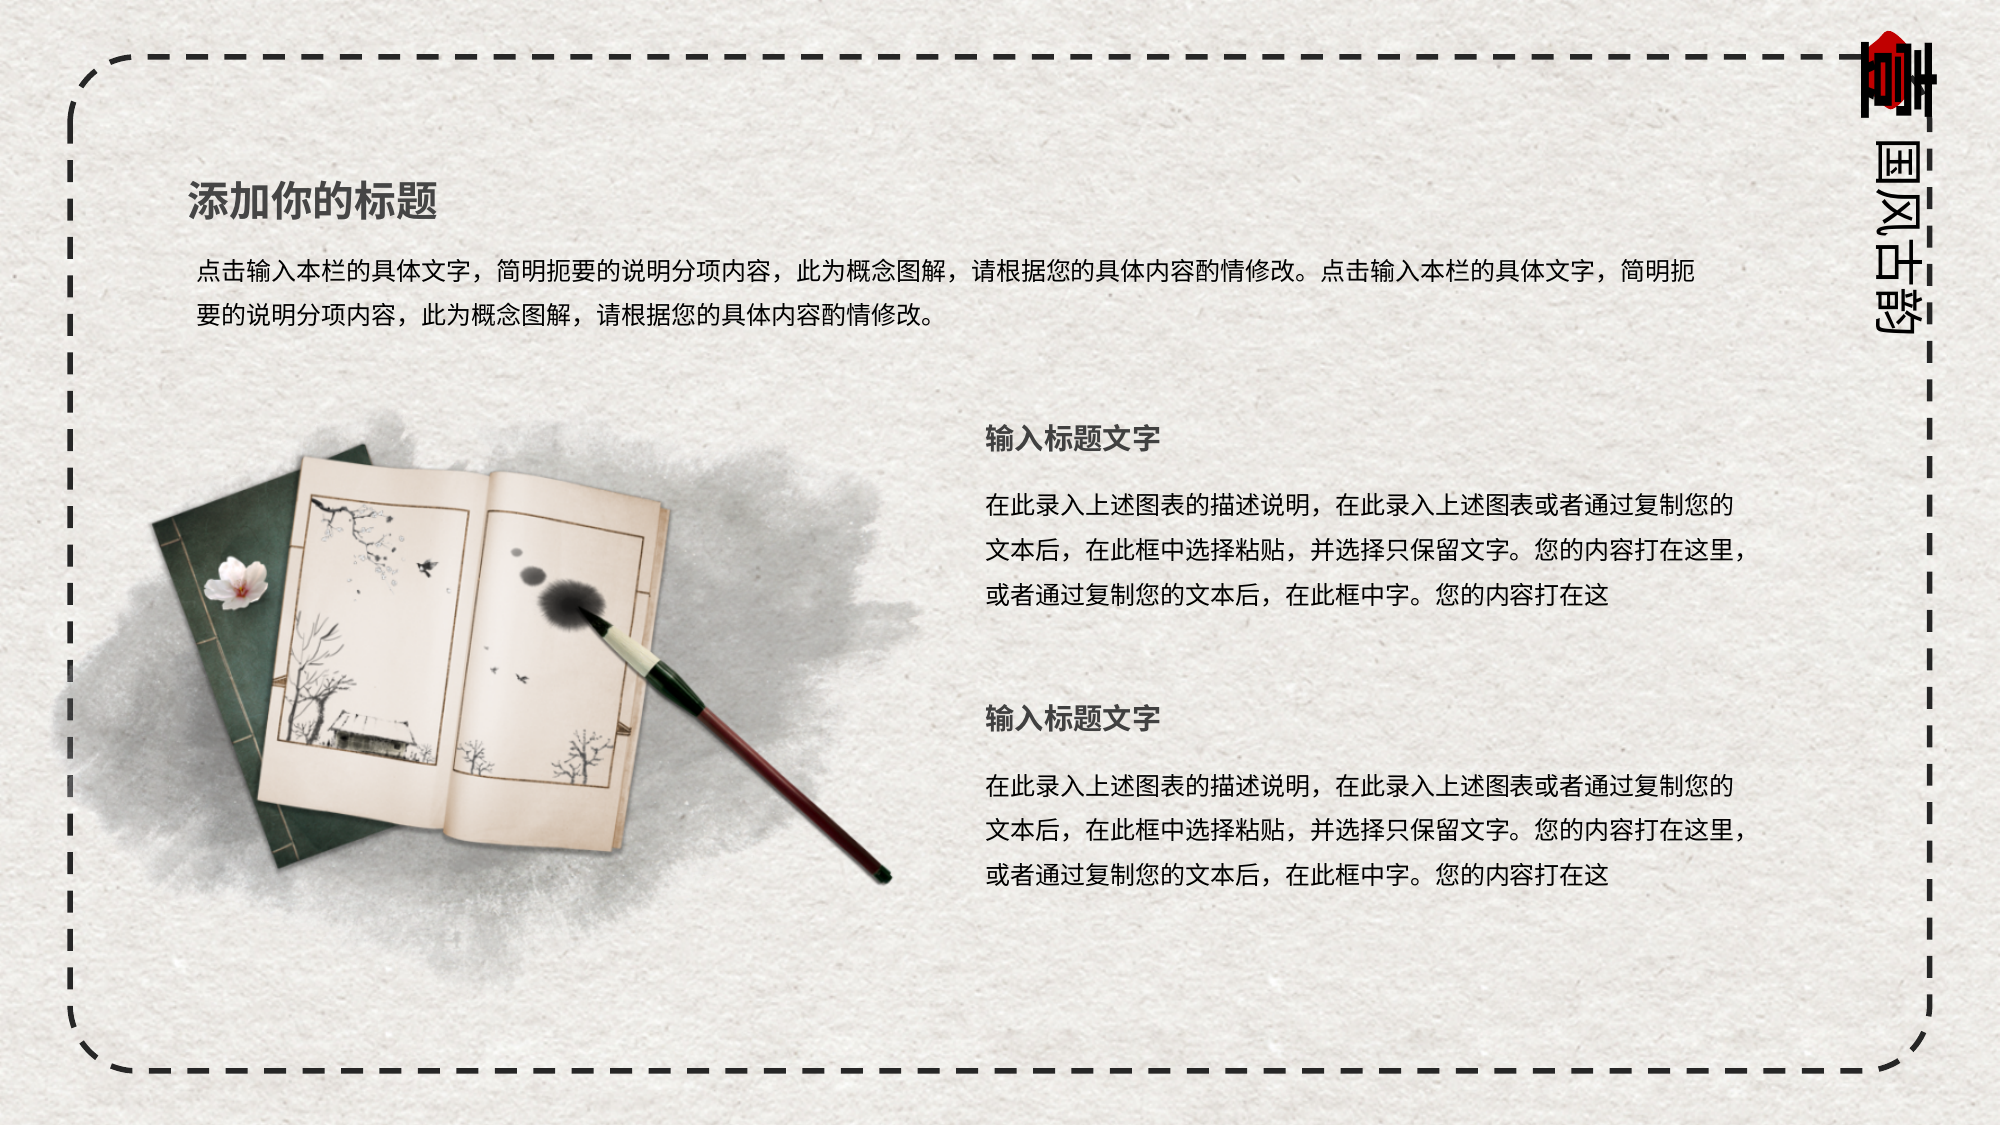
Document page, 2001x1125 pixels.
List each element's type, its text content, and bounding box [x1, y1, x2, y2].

picture [0, 0, 2000, 1125]
text_box 点击输入本栏的具体文字，简明扼要的说明分项内容，此为概念图解，请根据您的具体内容酌情修改。点击输入本栏的具体文字，简明扼要的说明分项内容，此为概念图解，请根据您的具体内容酌情修改。 [1015, 232, 1719, 338]
text_box 国风古韵 [1847, 151, 1938, 339]
text_box 在此录入上述图表的描述说明，在此录入上述图表或者通过复制您的文本后，在此框中选择粘贴，并选择只保留文字。您的内容打在这里，或者通过复制您的文本后，在此框中字。您的内容打在这 [1015, 747, 1761, 898]
text_box 输入标题文字 [1015, 695, 1213, 742]
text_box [1826, 23, 1958, 151]
text_box 输入标题文字 [1015, 414, 1213, 461]
text_box 在此录入上述图表的描述说明，在此录入上述图表或者通过复制您的文本后，在此框中选择粘贴，并选择只保留文字。您的内容打在这里，或者通过复制您的文本后，在此框中字。您的内容打在这 [1015, 467, 1761, 617]
